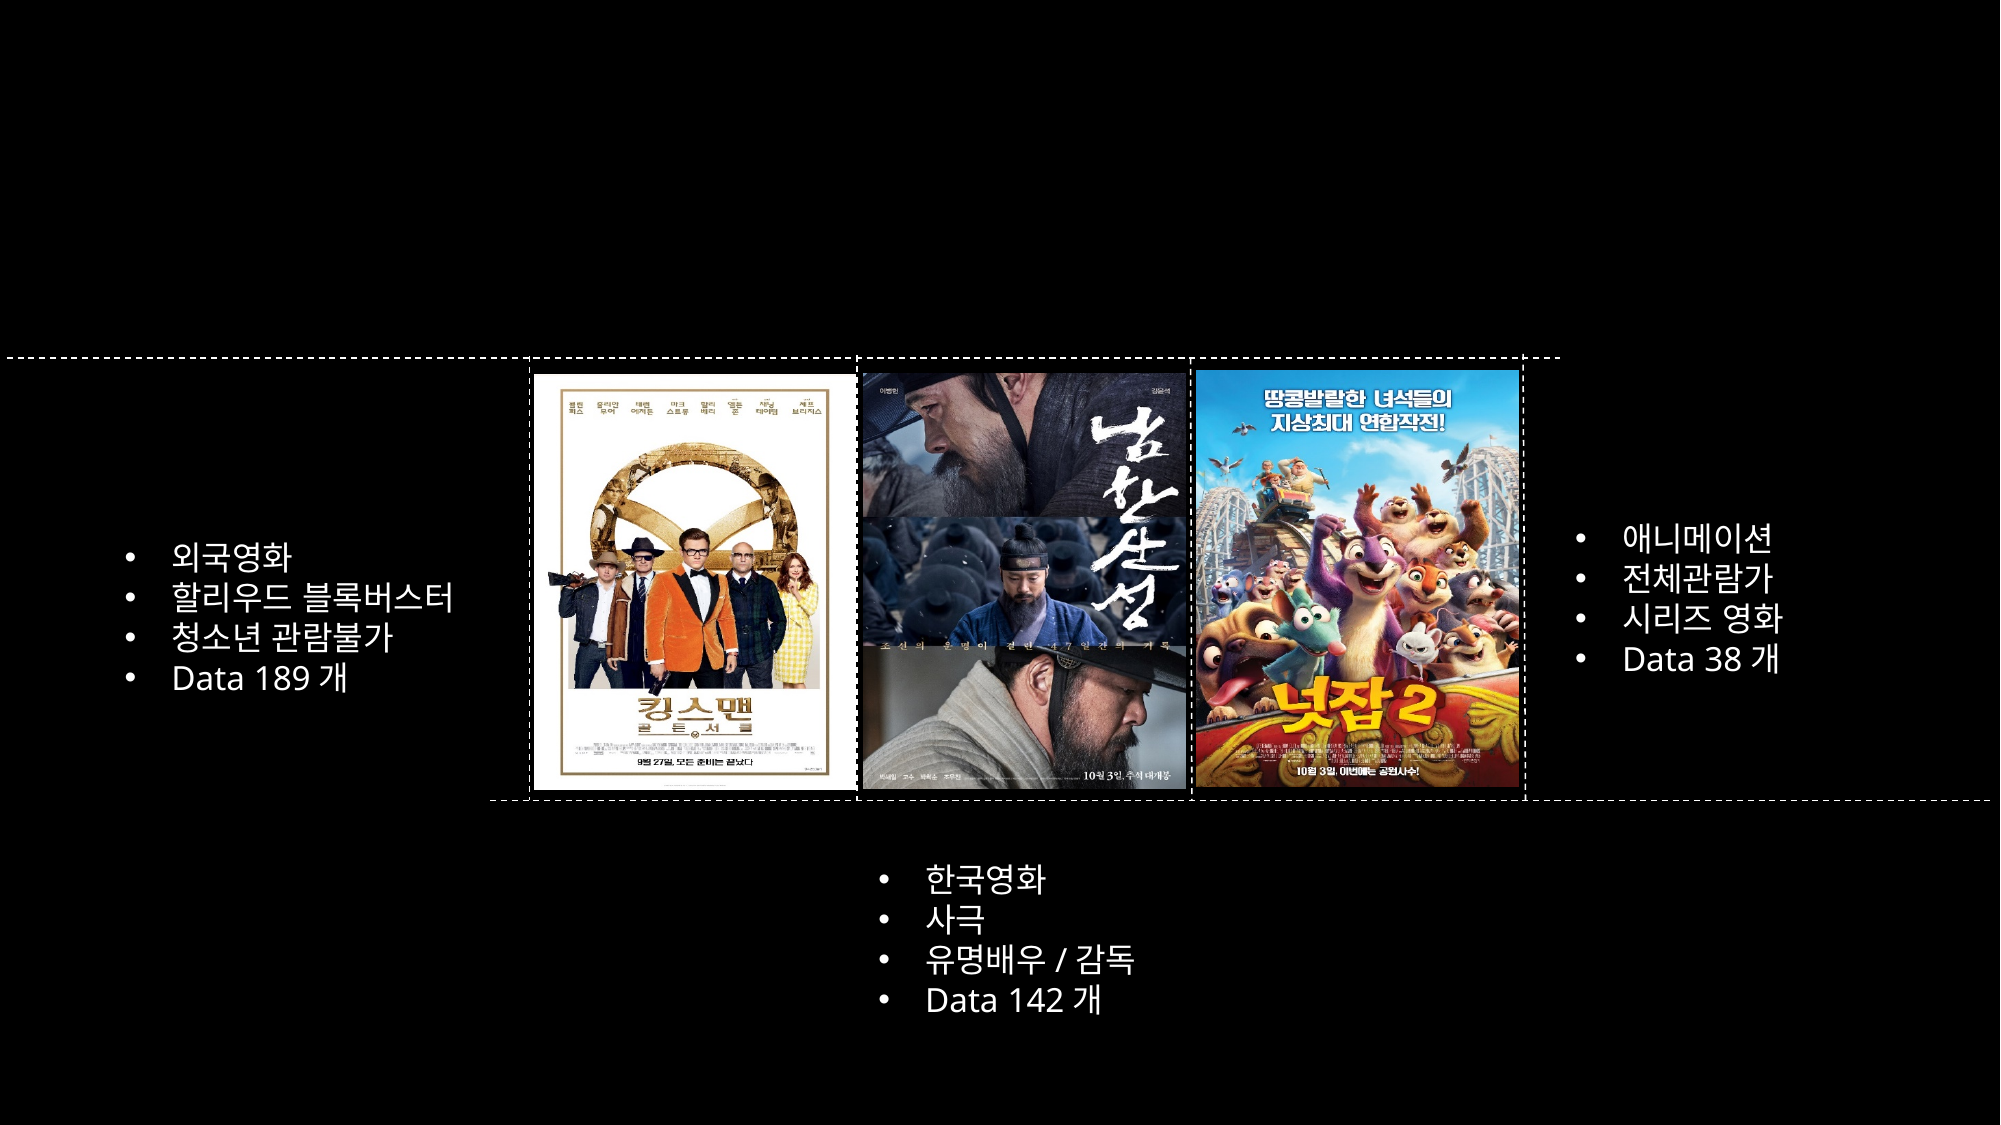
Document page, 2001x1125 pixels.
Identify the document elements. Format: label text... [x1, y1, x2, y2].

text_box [6, 353, 1992, 801]
text_box 한국영화 사극 유명배우/감독 Data 142개 [863, 852, 1378, 1027]
text_box 애니메이션 전체관람가 시리즈 영화 Data 38개 [1992, 511, 2000, 686]
